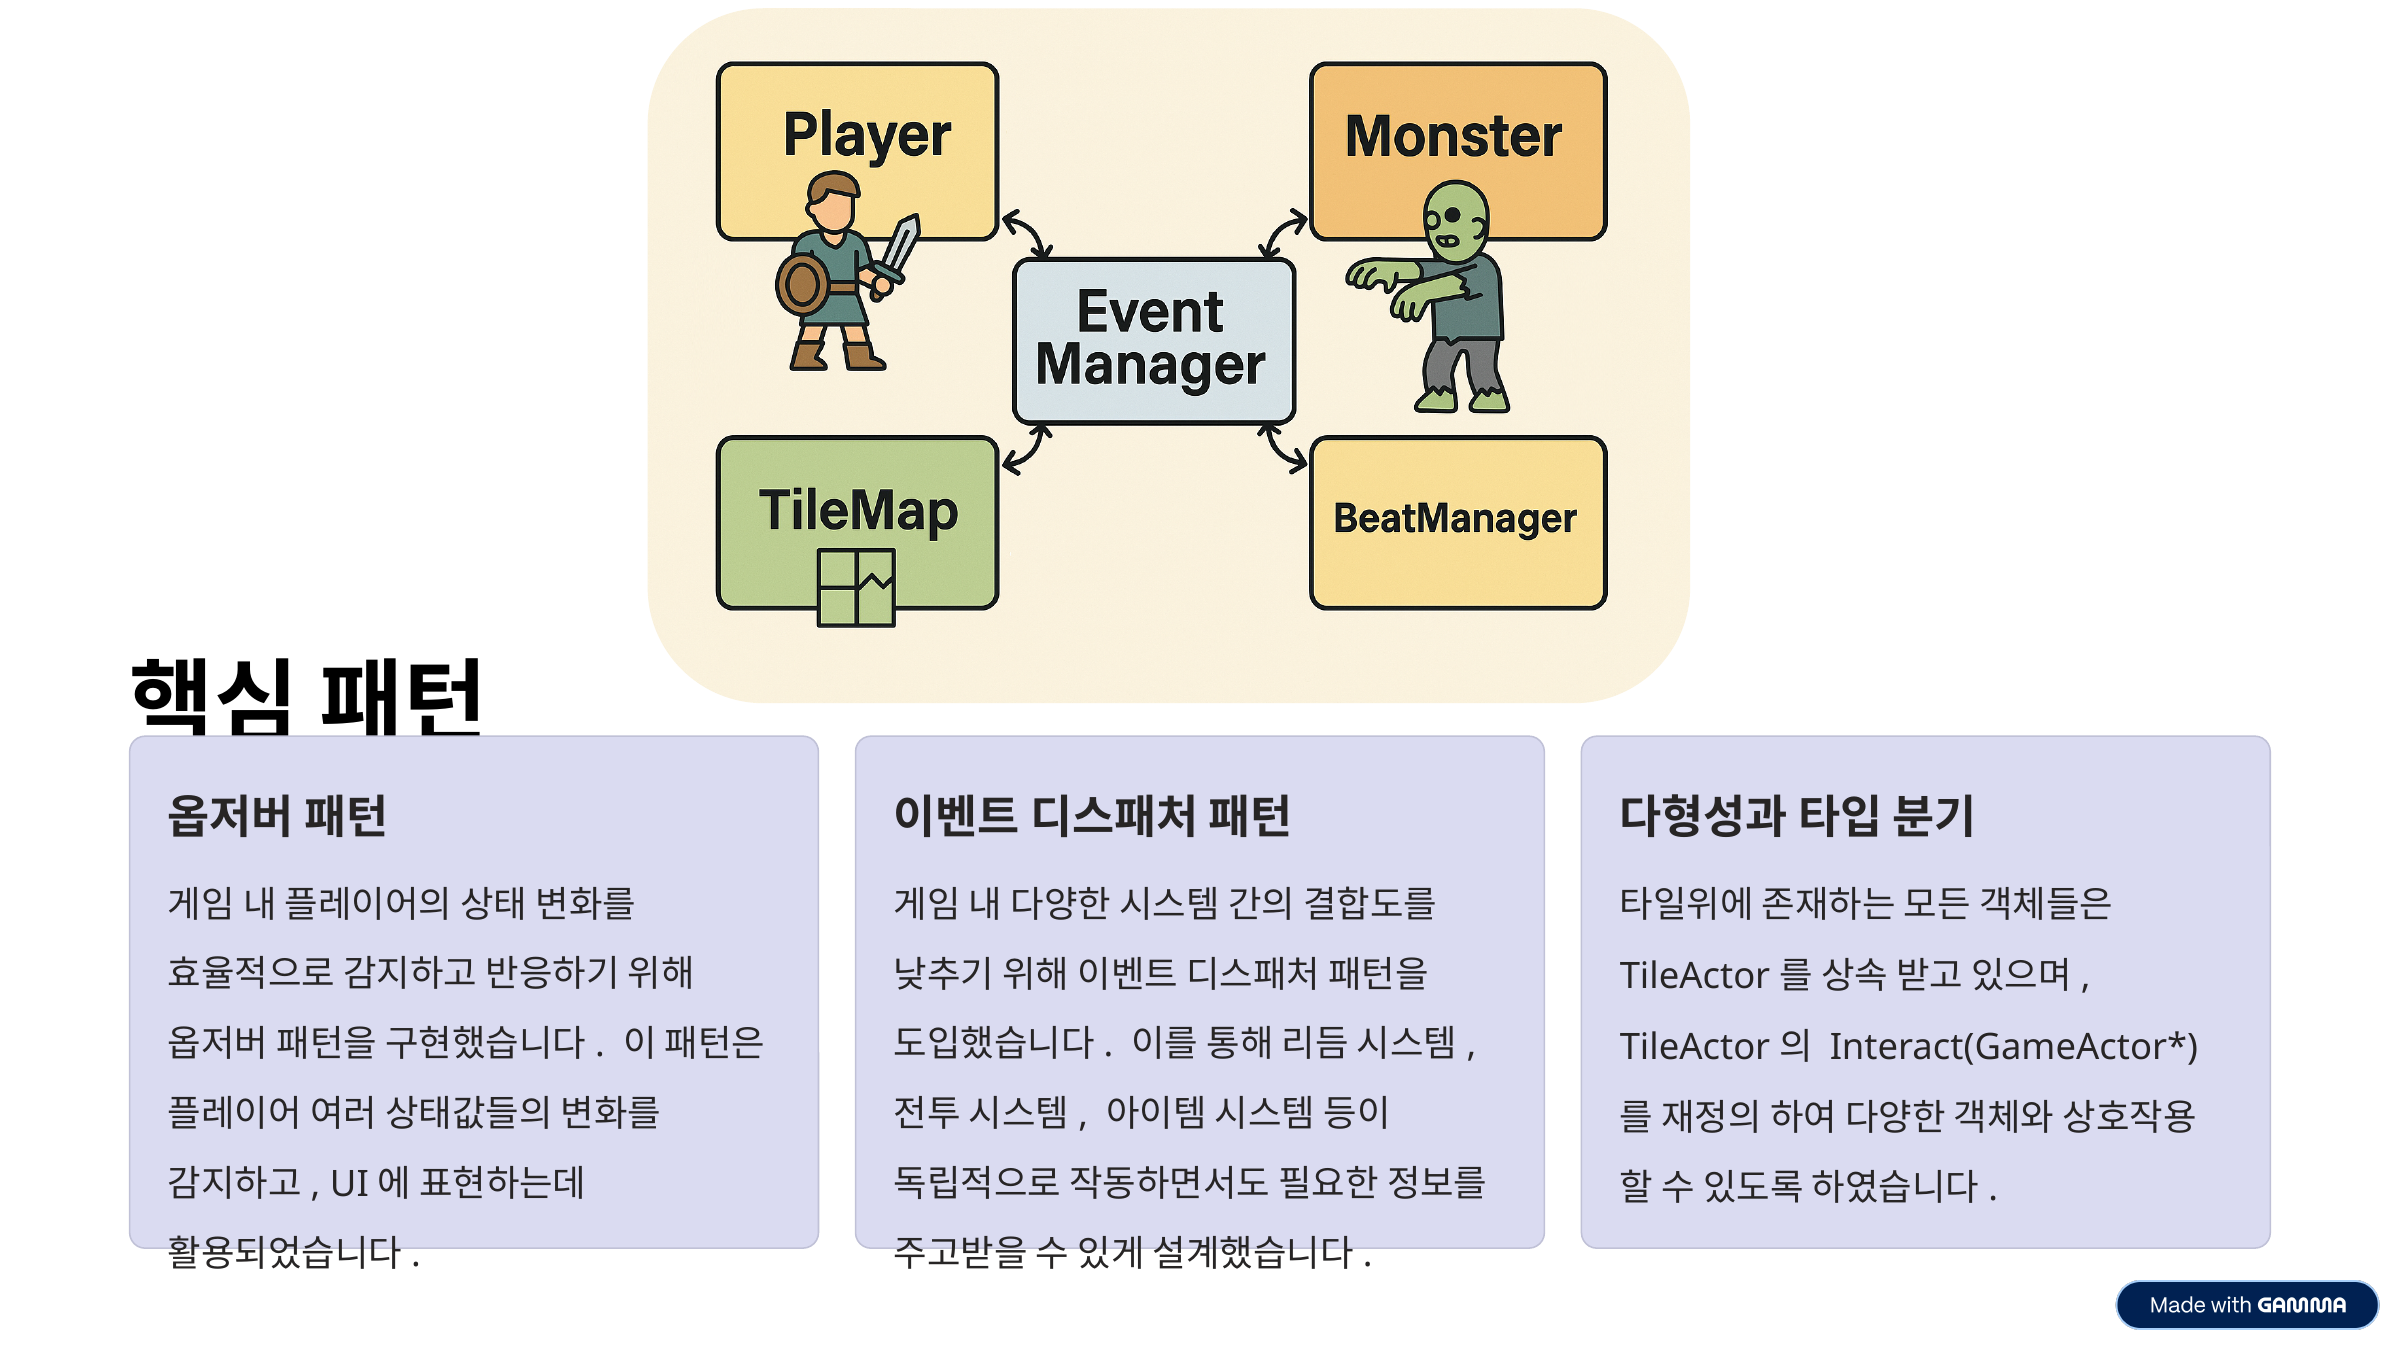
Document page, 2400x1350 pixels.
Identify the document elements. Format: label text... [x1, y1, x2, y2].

text_box 타일위에 존재하는 모든 객체들은 TileActor를 상속 받고 있으며, TileActor의 Interact(GameActor*)를 재정의 하여 다양한 객체와 상호작용 할 수 있도록 하였습니다. [1619, 854, 2233, 1210]
text_box 게임 내 플레이어의 상태 변화를 효율적으로 감지하고 반응하기 위해 옵저버 패턴을 구현했습니다. 이 패턴은 플레이어 여러 상태값들의 변화를 감지하고, UI에 표현하는데 활용되었습니다. [167, 854, 781, 1151]
text_box 다형성과 타입 분기 [1619, 774, 2083, 833]
picture [2106, 1271, 2389, 1339]
picture [647, 8, 1691, 704]
text_box [129, 736, 819, 1249]
text_box 핵심 패턴 [129, 614, 531, 731]
text_box 이벤트 디스패처 패턴 [893, 774, 1357, 833]
text_box [855, 736, 1545, 1249]
text_box 옵저버 패턴 [167, 774, 631, 833]
text_box 게임 내 다양한 시스템 간의 결합도를 낮추기 위해 이벤트 디스패처 패턴을 도입했습니다. 이를 통해 리듬 시스템, 전투 시스템, 아이템 시스템 등이 독립적으로 작동하면서도 필요한 정보를 주고받을 수 있게 설계했습니다. [893, 854, 1507, 1210]
text_box [1581, 736, 2271, 1249]
